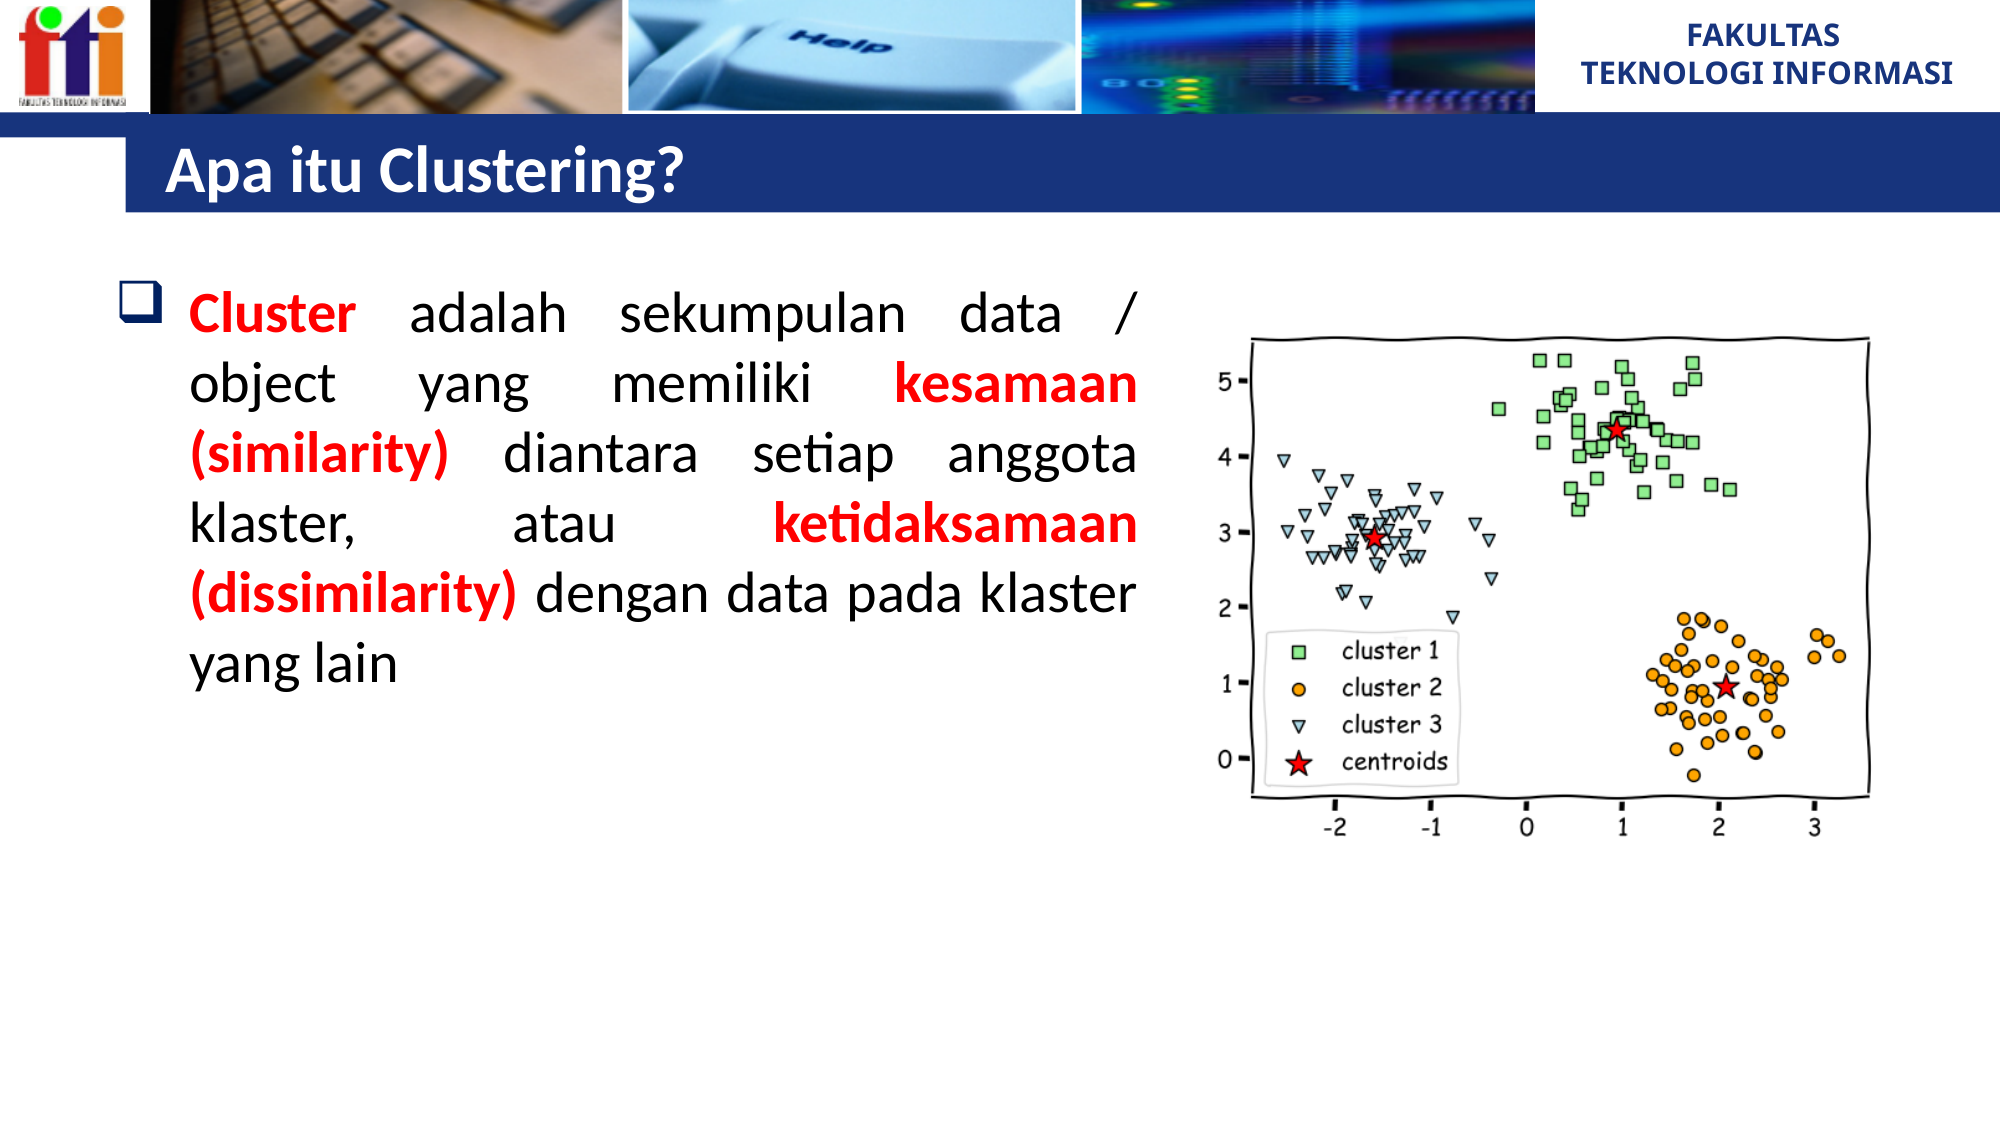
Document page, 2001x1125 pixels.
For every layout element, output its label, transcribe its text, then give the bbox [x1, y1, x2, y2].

picture [149, 0, 1535, 114]
list Cluster adalah sekumpulan data / object yang memiliki kesamaan (similarity) diantara setiap anggota klaster, atau ketidaksamaan (dissimilarity) dengan data pada klaster yang lain [99, 266, 1154, 1038]
picture [19, 6, 126, 106]
picture [1153, 266, 1948, 863]
title Apa itu Clustering? [149, 119, 1934, 213]
